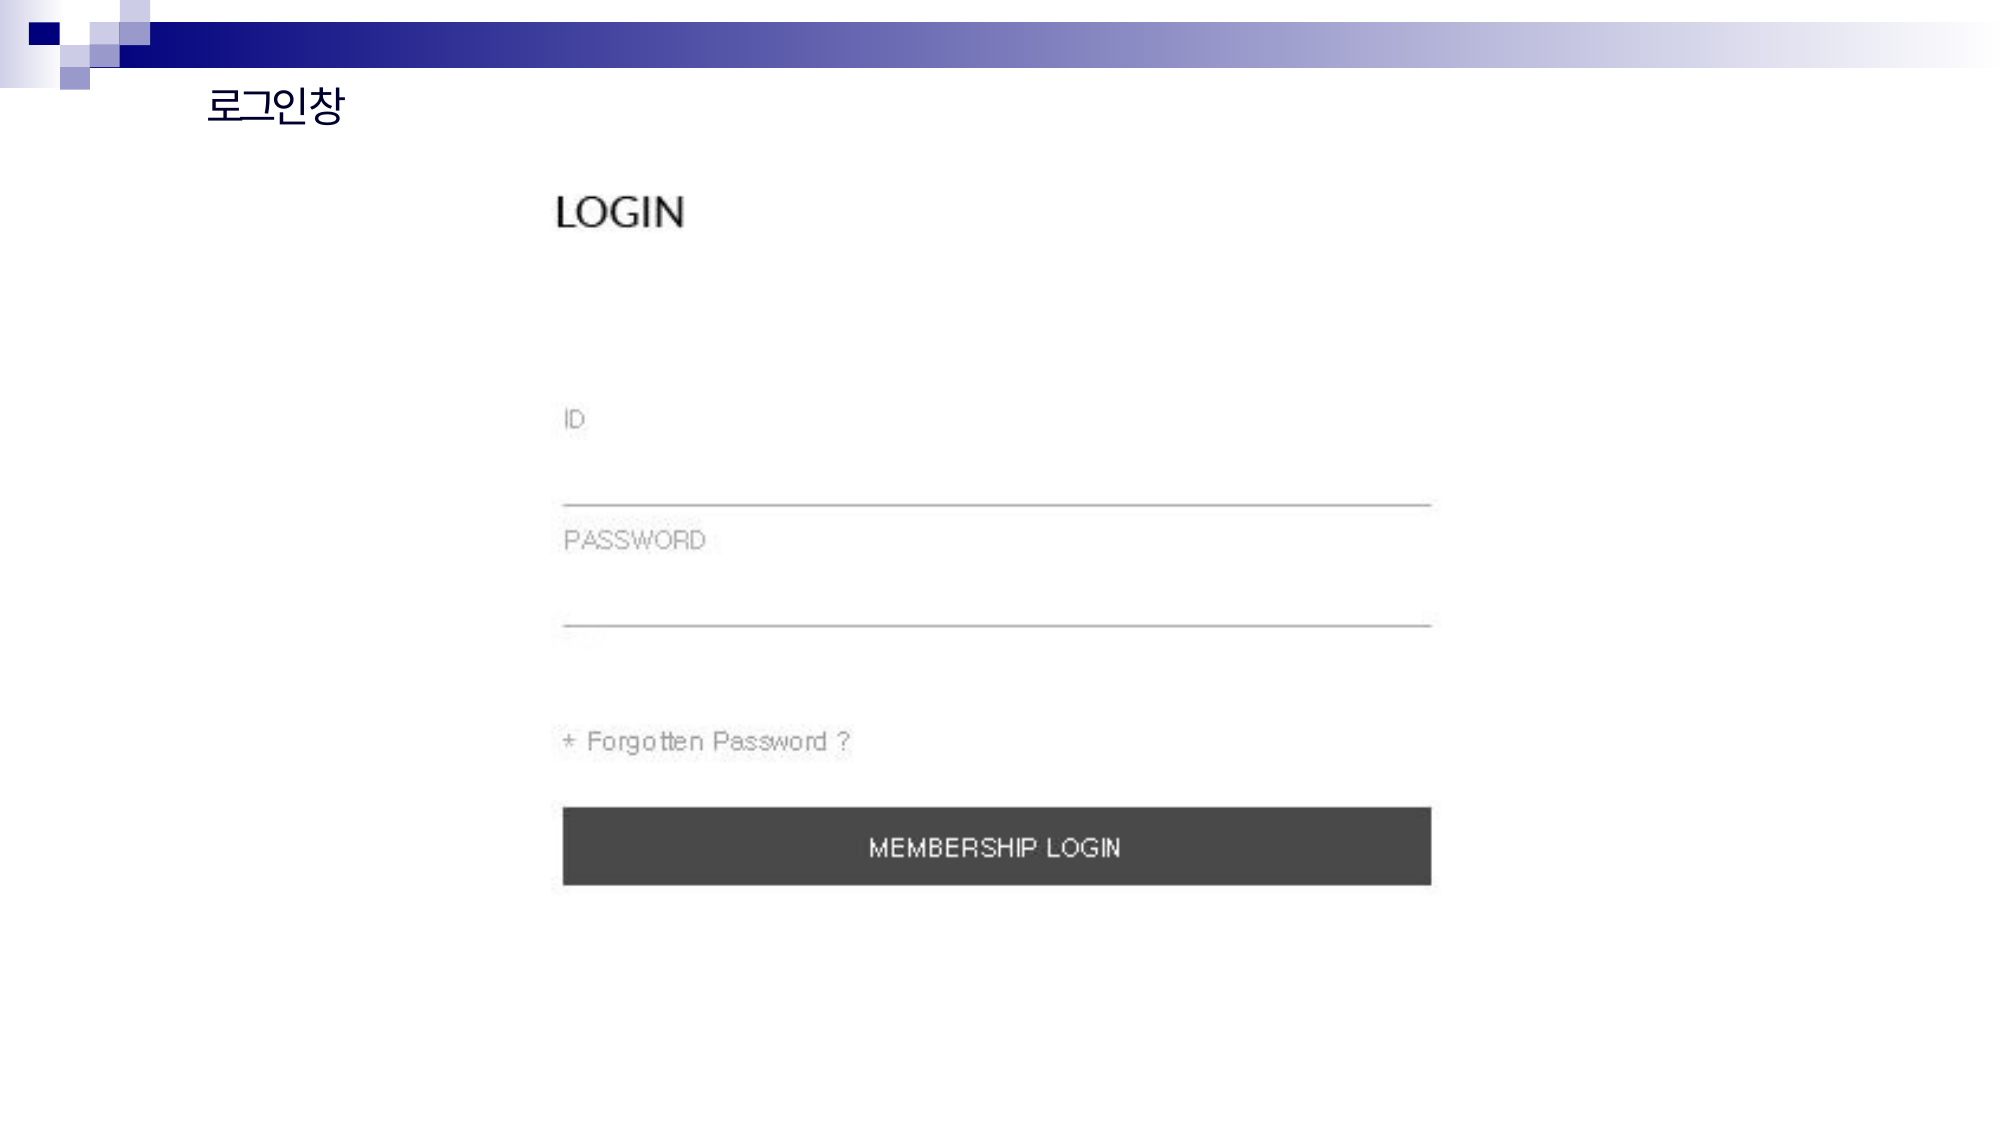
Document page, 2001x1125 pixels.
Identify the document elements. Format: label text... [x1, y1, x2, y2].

picture [230, 81, 1716, 951]
text_box 로그인 창 [191, 72, 561, 138]
